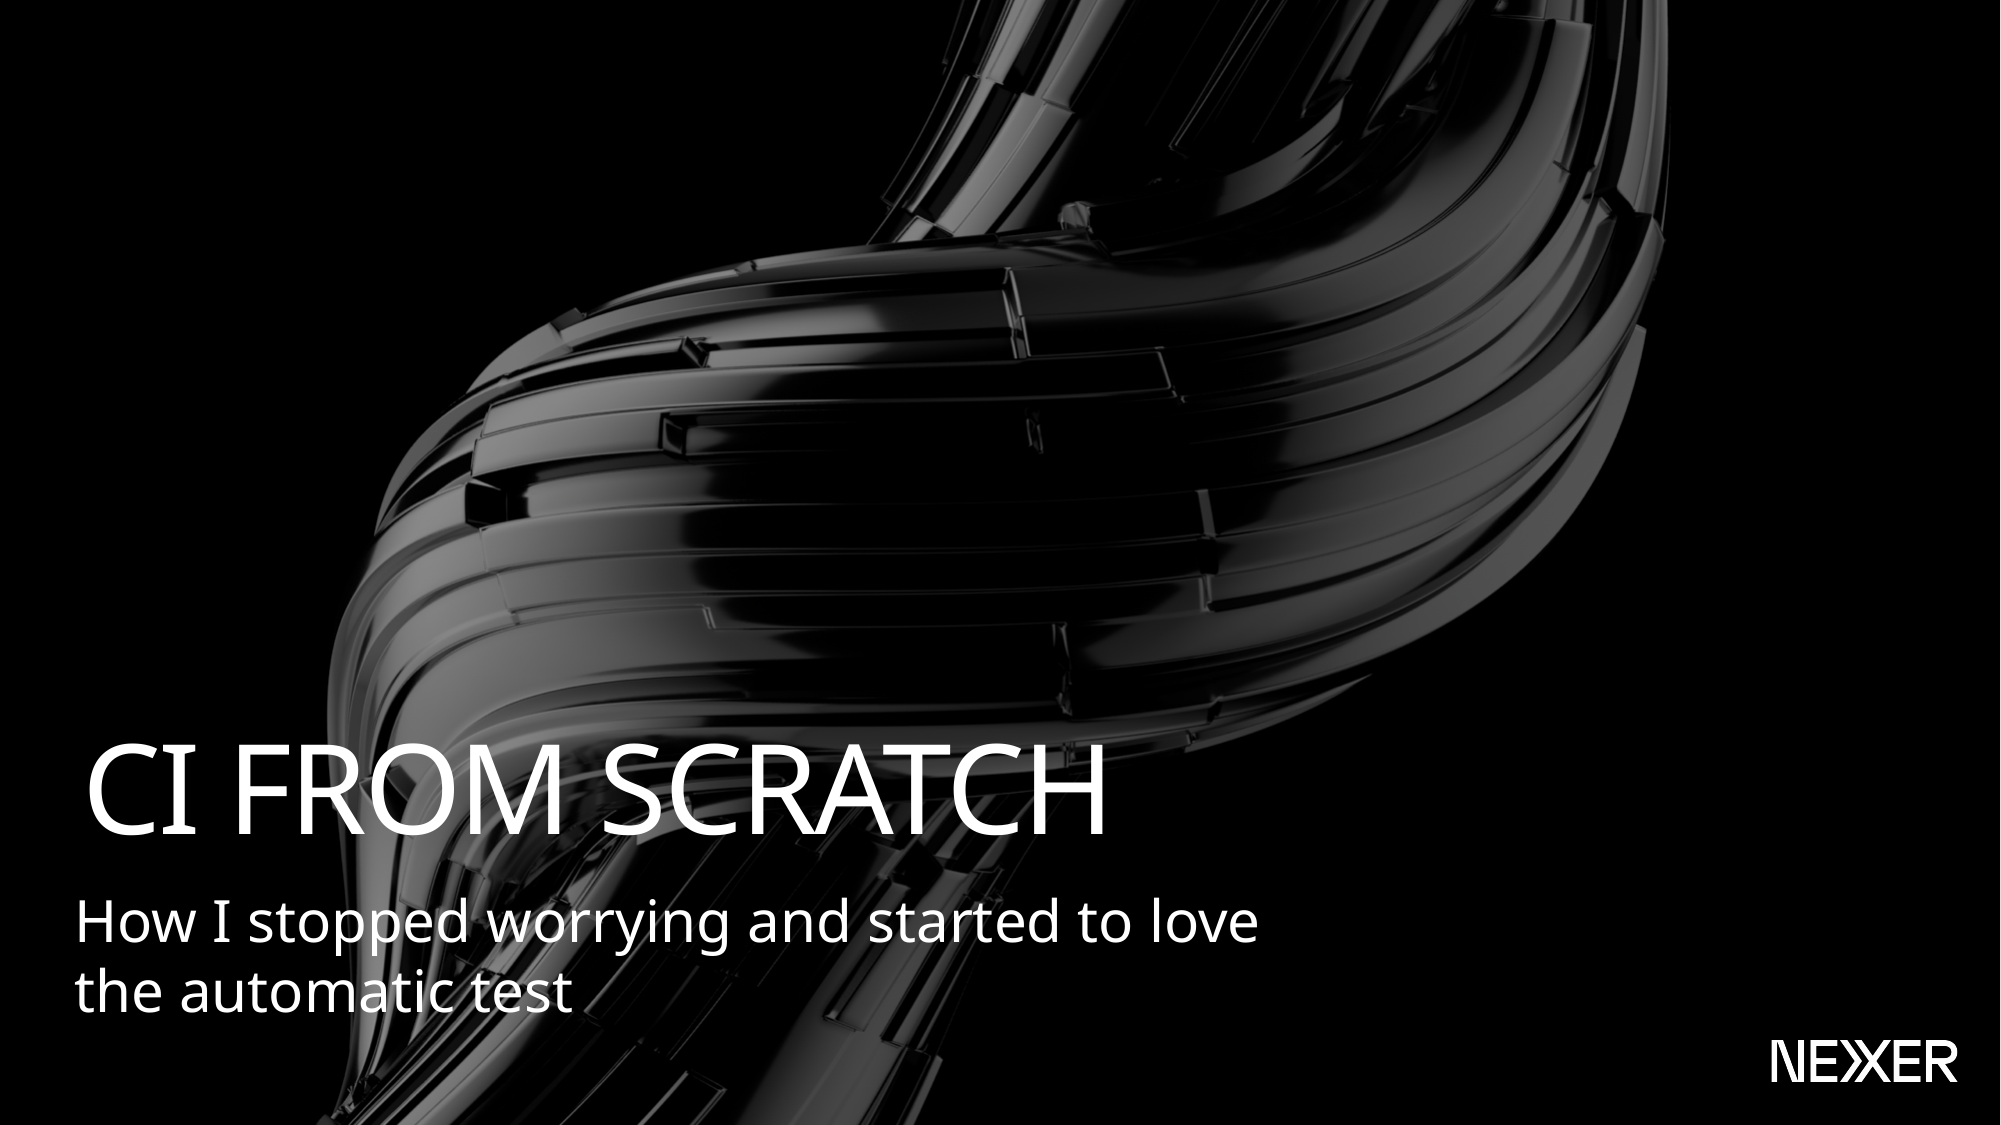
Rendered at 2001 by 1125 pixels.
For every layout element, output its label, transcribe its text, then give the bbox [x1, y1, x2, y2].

text_box How I stopped worrying and started to love the automatic test [59, 877, 1284, 1077]
text_box CI from scratch [68, 731, 1293, 880]
picture [0, 0, 2001, 1125]
